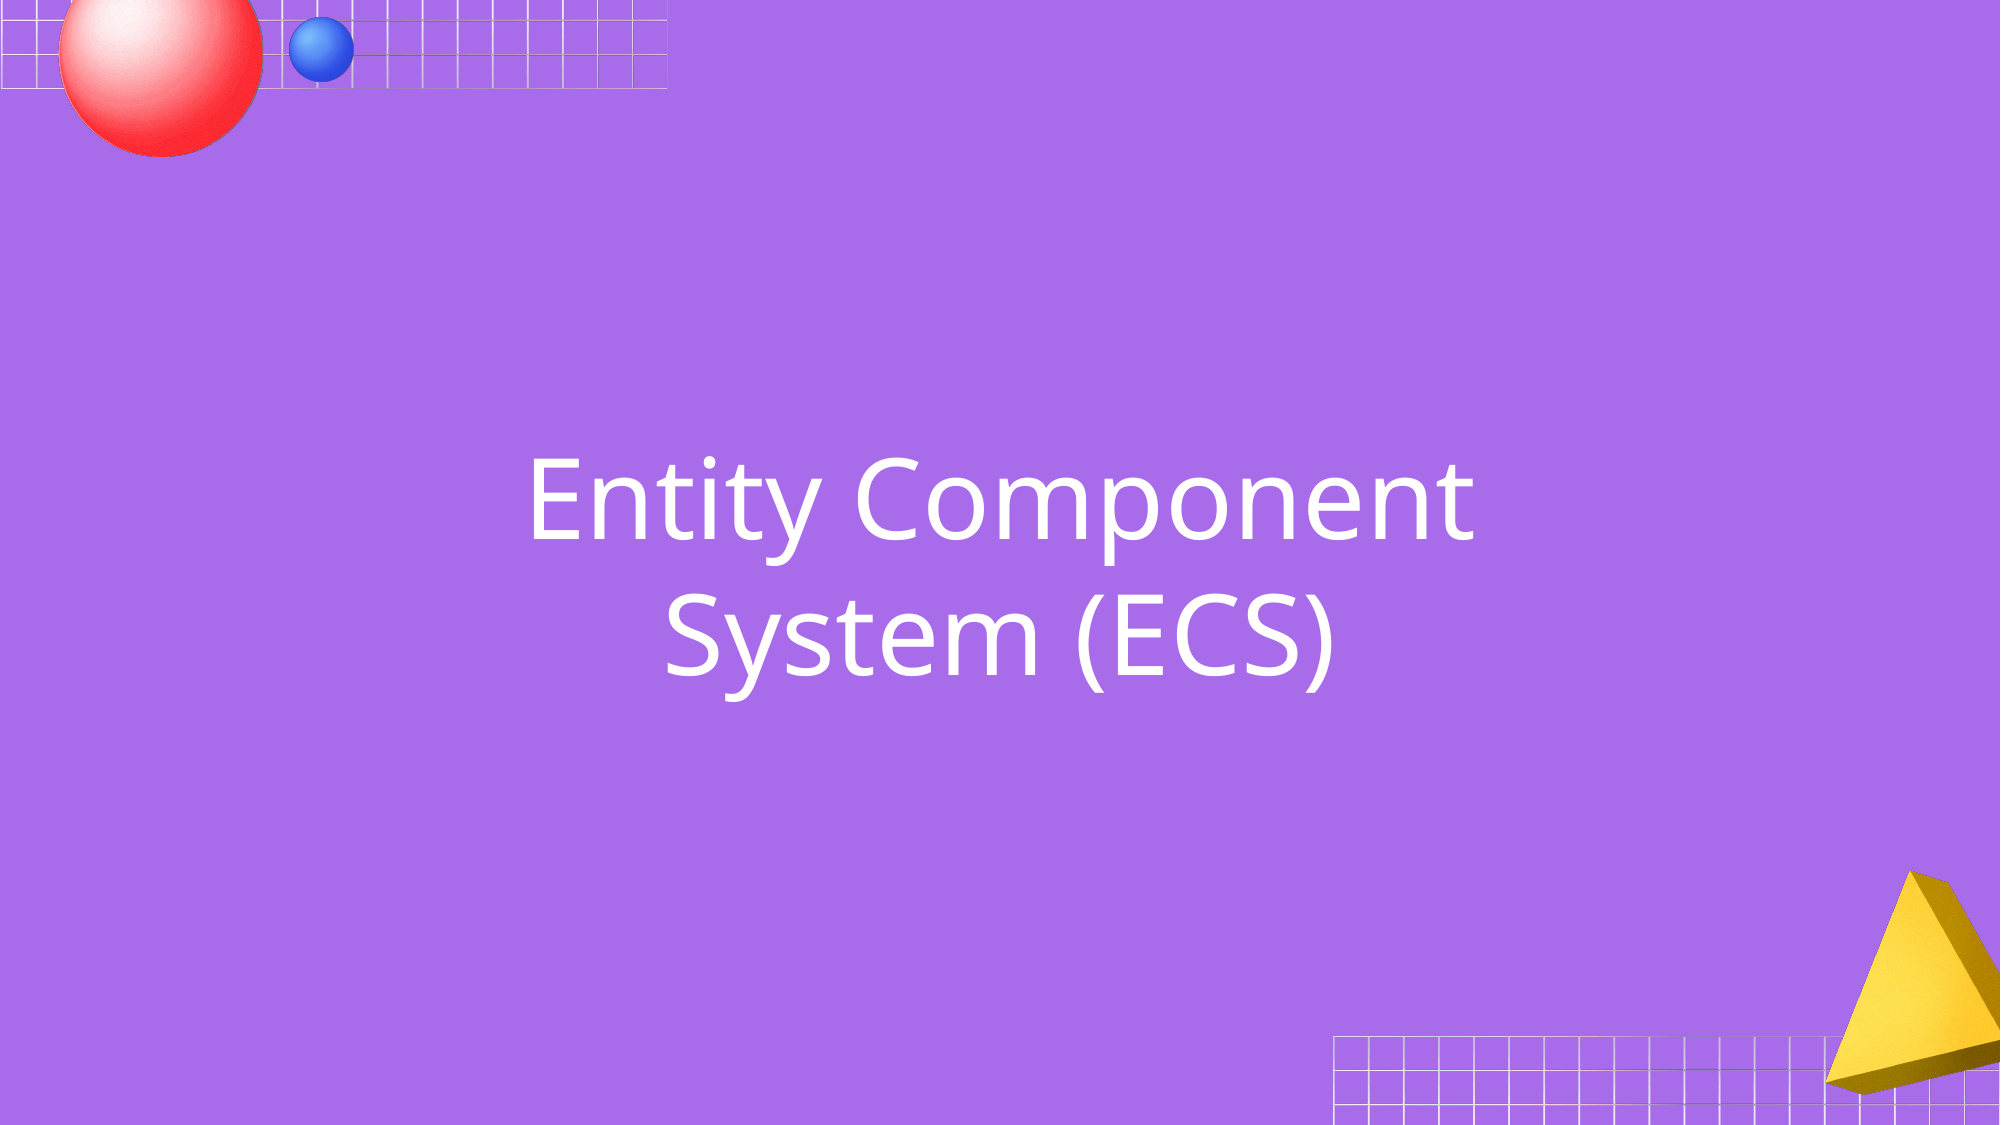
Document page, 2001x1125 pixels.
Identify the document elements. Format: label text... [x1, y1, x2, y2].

text_box Entity Component System (ECS) [492, 420, 1508, 705]
picture [1332, 870, 2000, 1125]
picture [0, 0, 668, 157]
